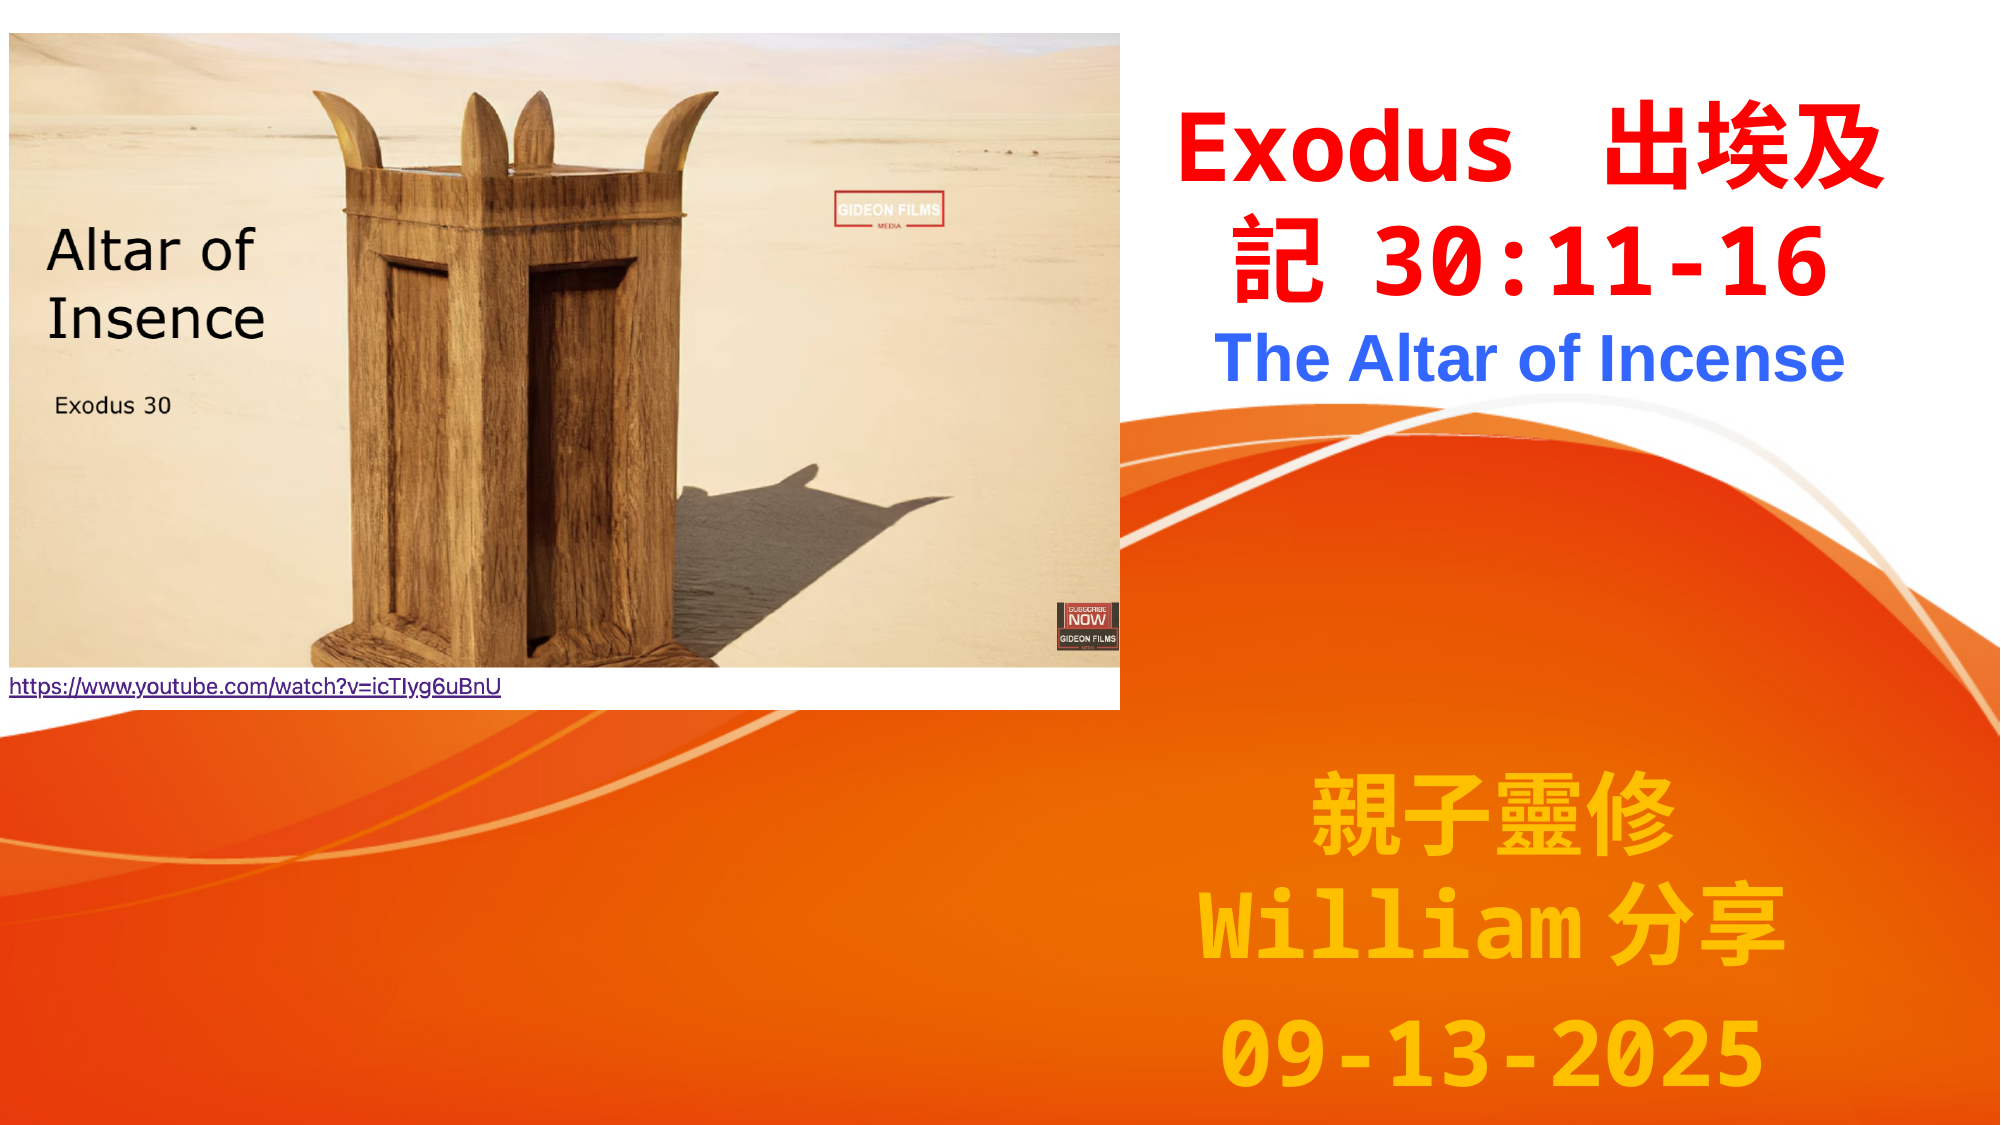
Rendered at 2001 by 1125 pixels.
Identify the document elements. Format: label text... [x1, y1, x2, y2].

title Exodus 出埃及記 30:11-16 The Altar of Incense [1114, 10, 1947, 585]
picture [0, 25, 2000, 1125]
subtitle 親子靈修 William分享 09-13-2025 [1150, 749, 1837, 1115]
